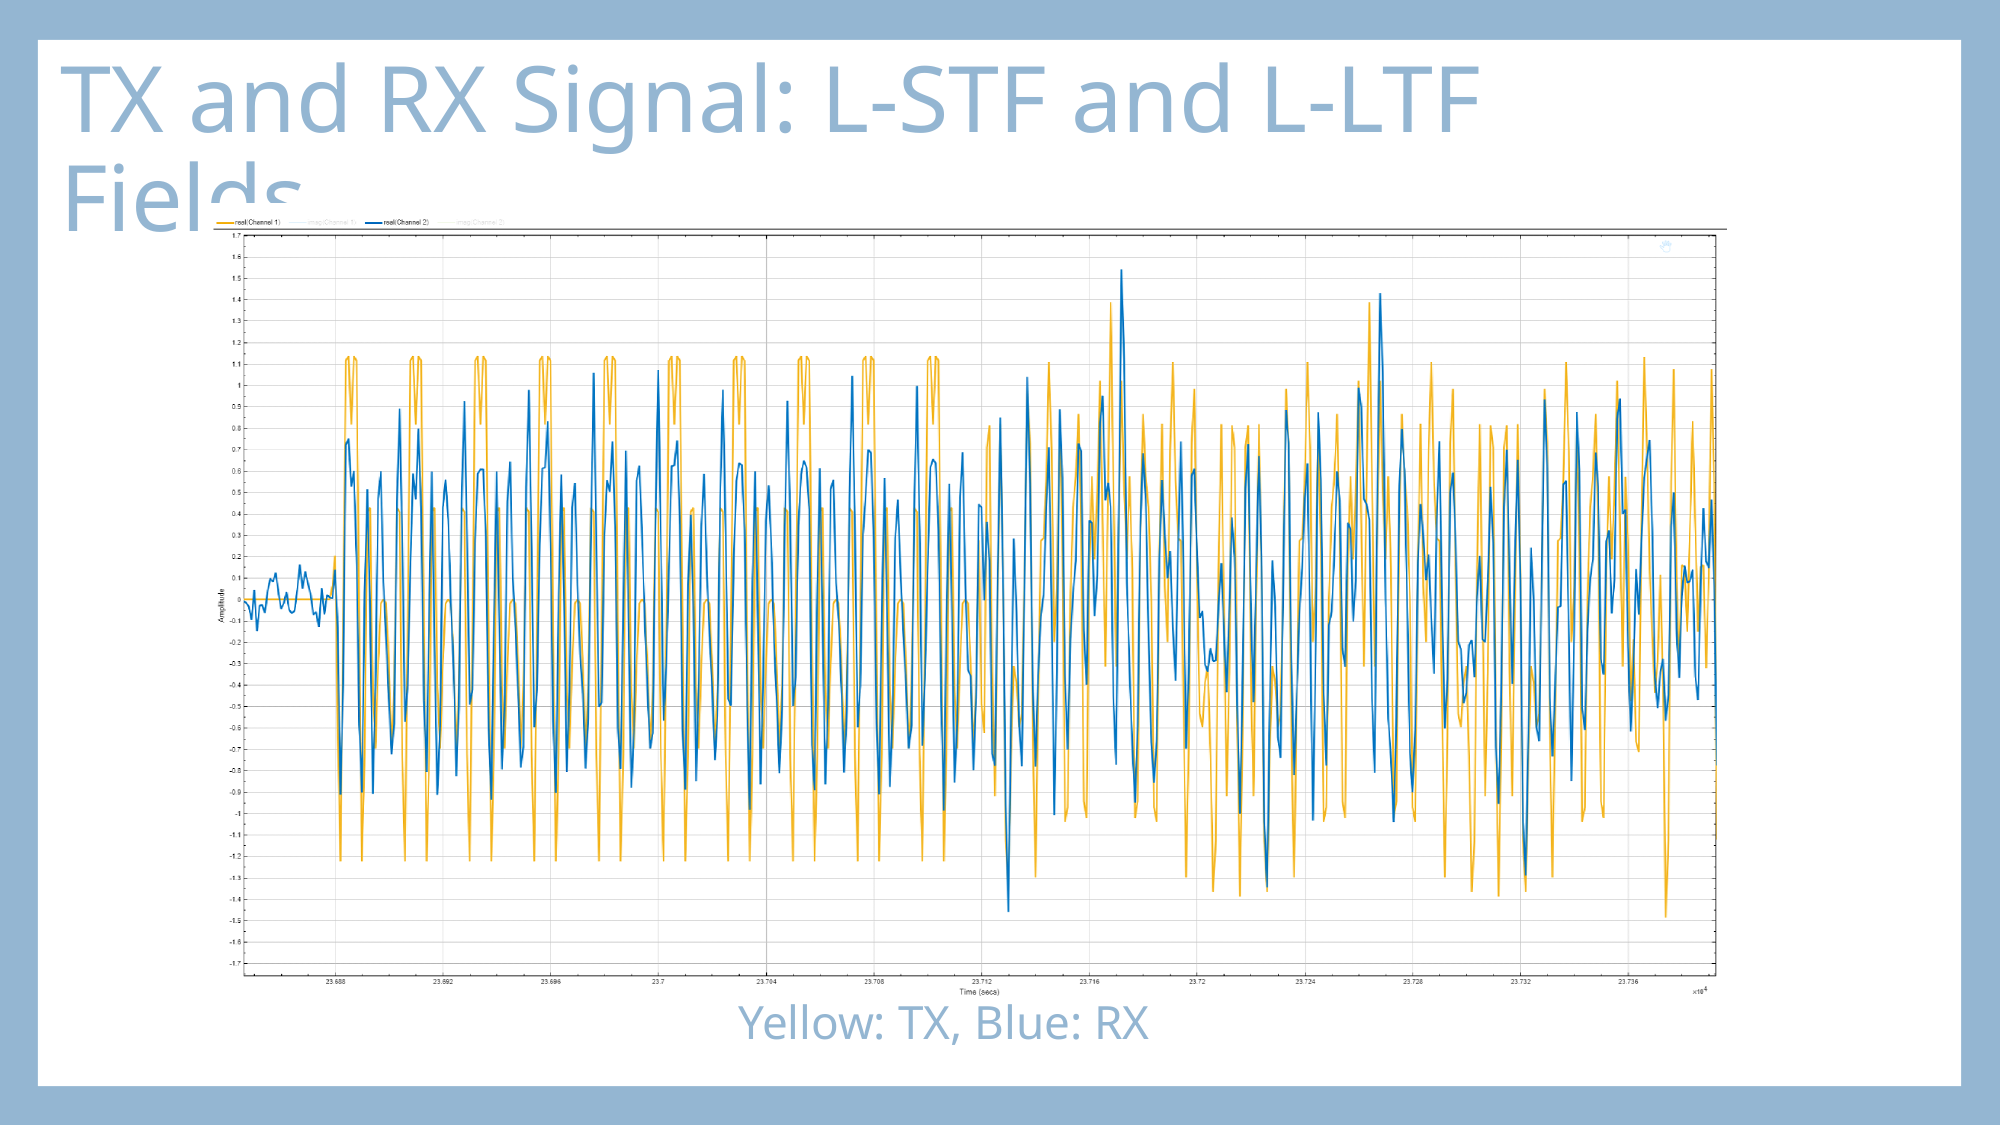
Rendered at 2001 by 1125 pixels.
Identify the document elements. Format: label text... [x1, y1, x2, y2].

text_box Yellow: TX, Blue: RX [715, 1019, 1356, 1115]
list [201, 203, 1739, 1011]
title TX and RX Signal: L-STF and L-LTF Fields [45, 41, 1665, 264]
